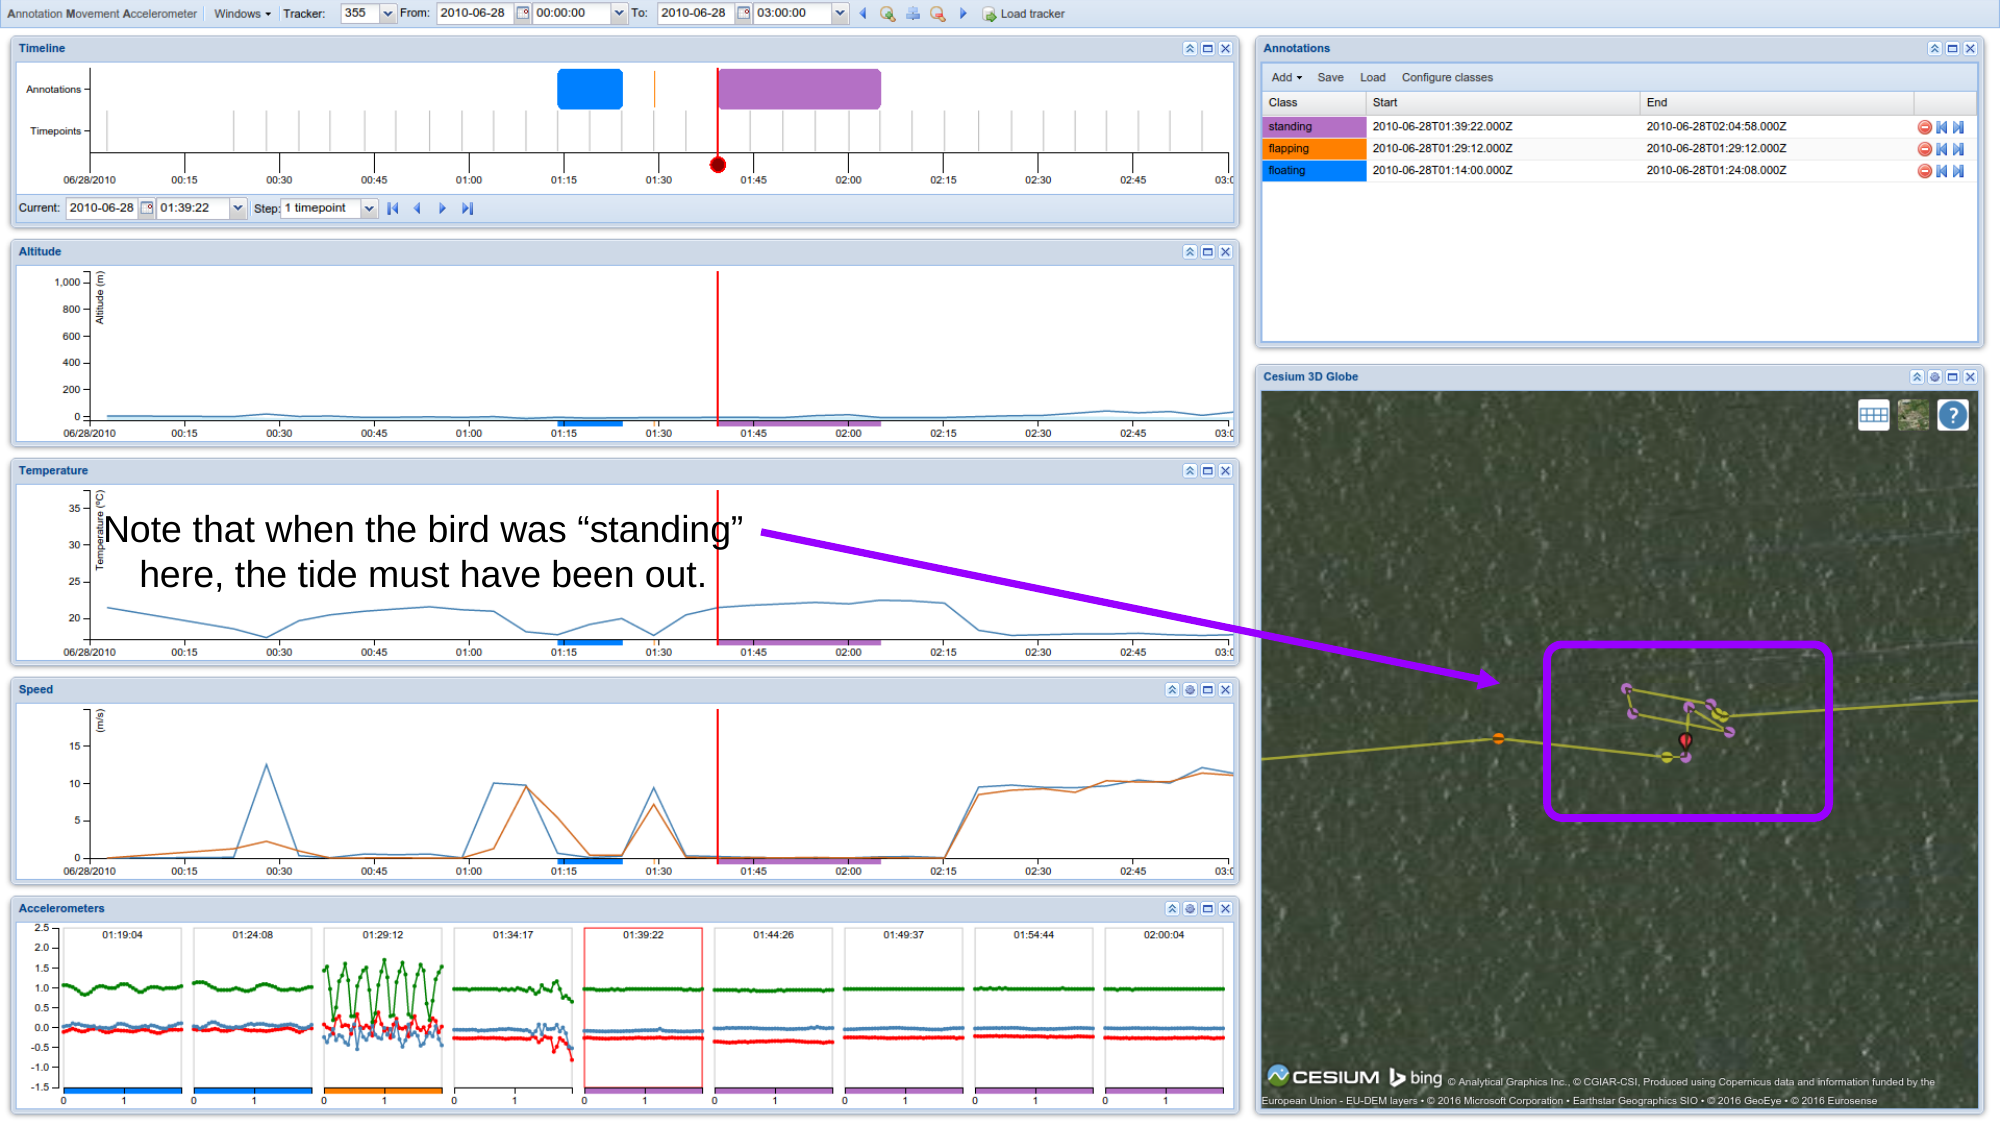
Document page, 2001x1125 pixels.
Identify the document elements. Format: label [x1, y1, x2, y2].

text_box [761, 531, 1500, 684]
picture [0, 0, 2000, 1125]
